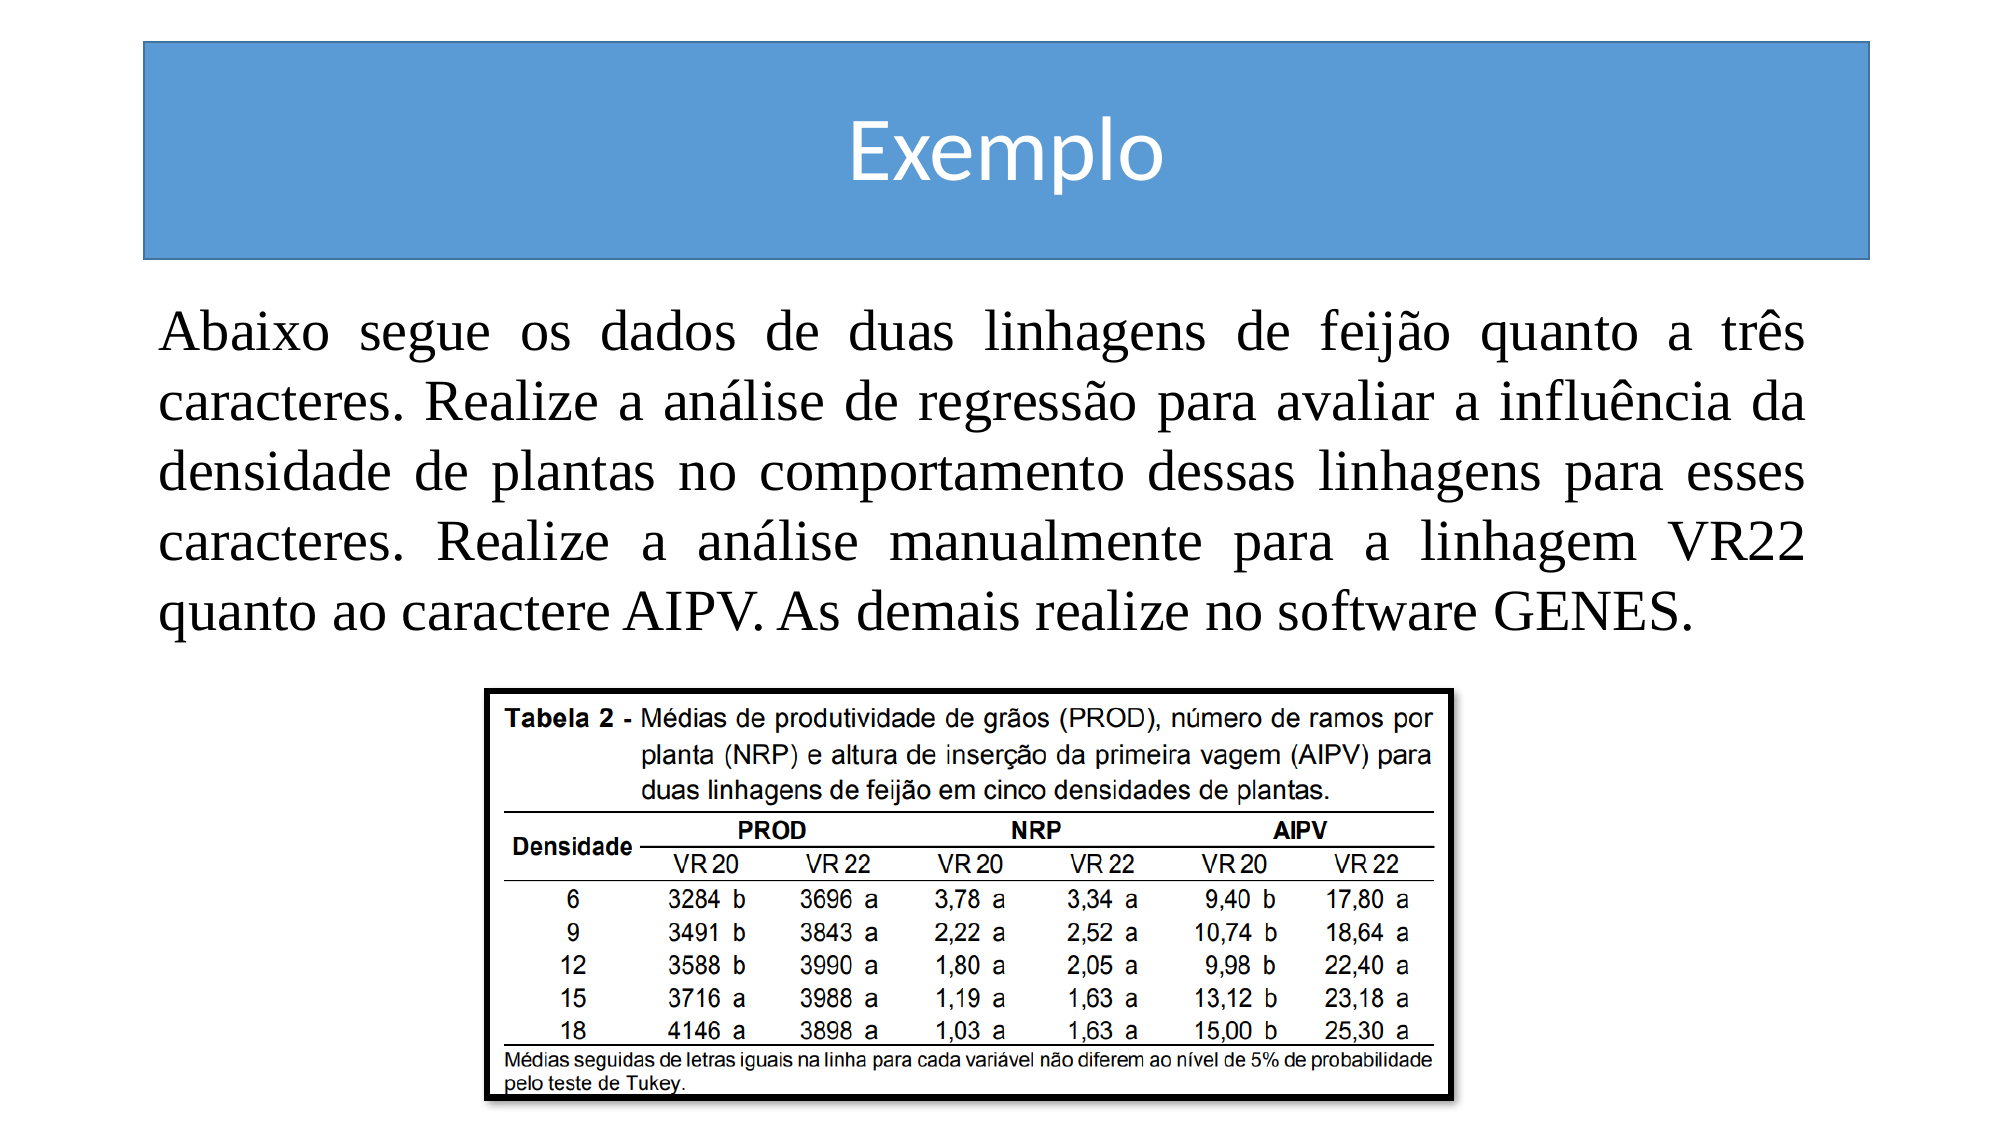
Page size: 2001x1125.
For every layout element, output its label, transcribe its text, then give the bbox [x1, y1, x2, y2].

picture [490, 694, 1448, 1095]
text_box Abaixo segue os dados de duas linhagens de feijão quanto a três caracteres. Realize a análise de regressão para avaliar a influência da densidade de plantas no comportamento dessas linhagens para esses caracteres. Realize a análise manualmente para a linhagem VR22 quanto ao caractere AIPV. As demais realize no software GENES. [144, 285, 1823, 650]
title Exemplo [143, 41, 1870, 260]
